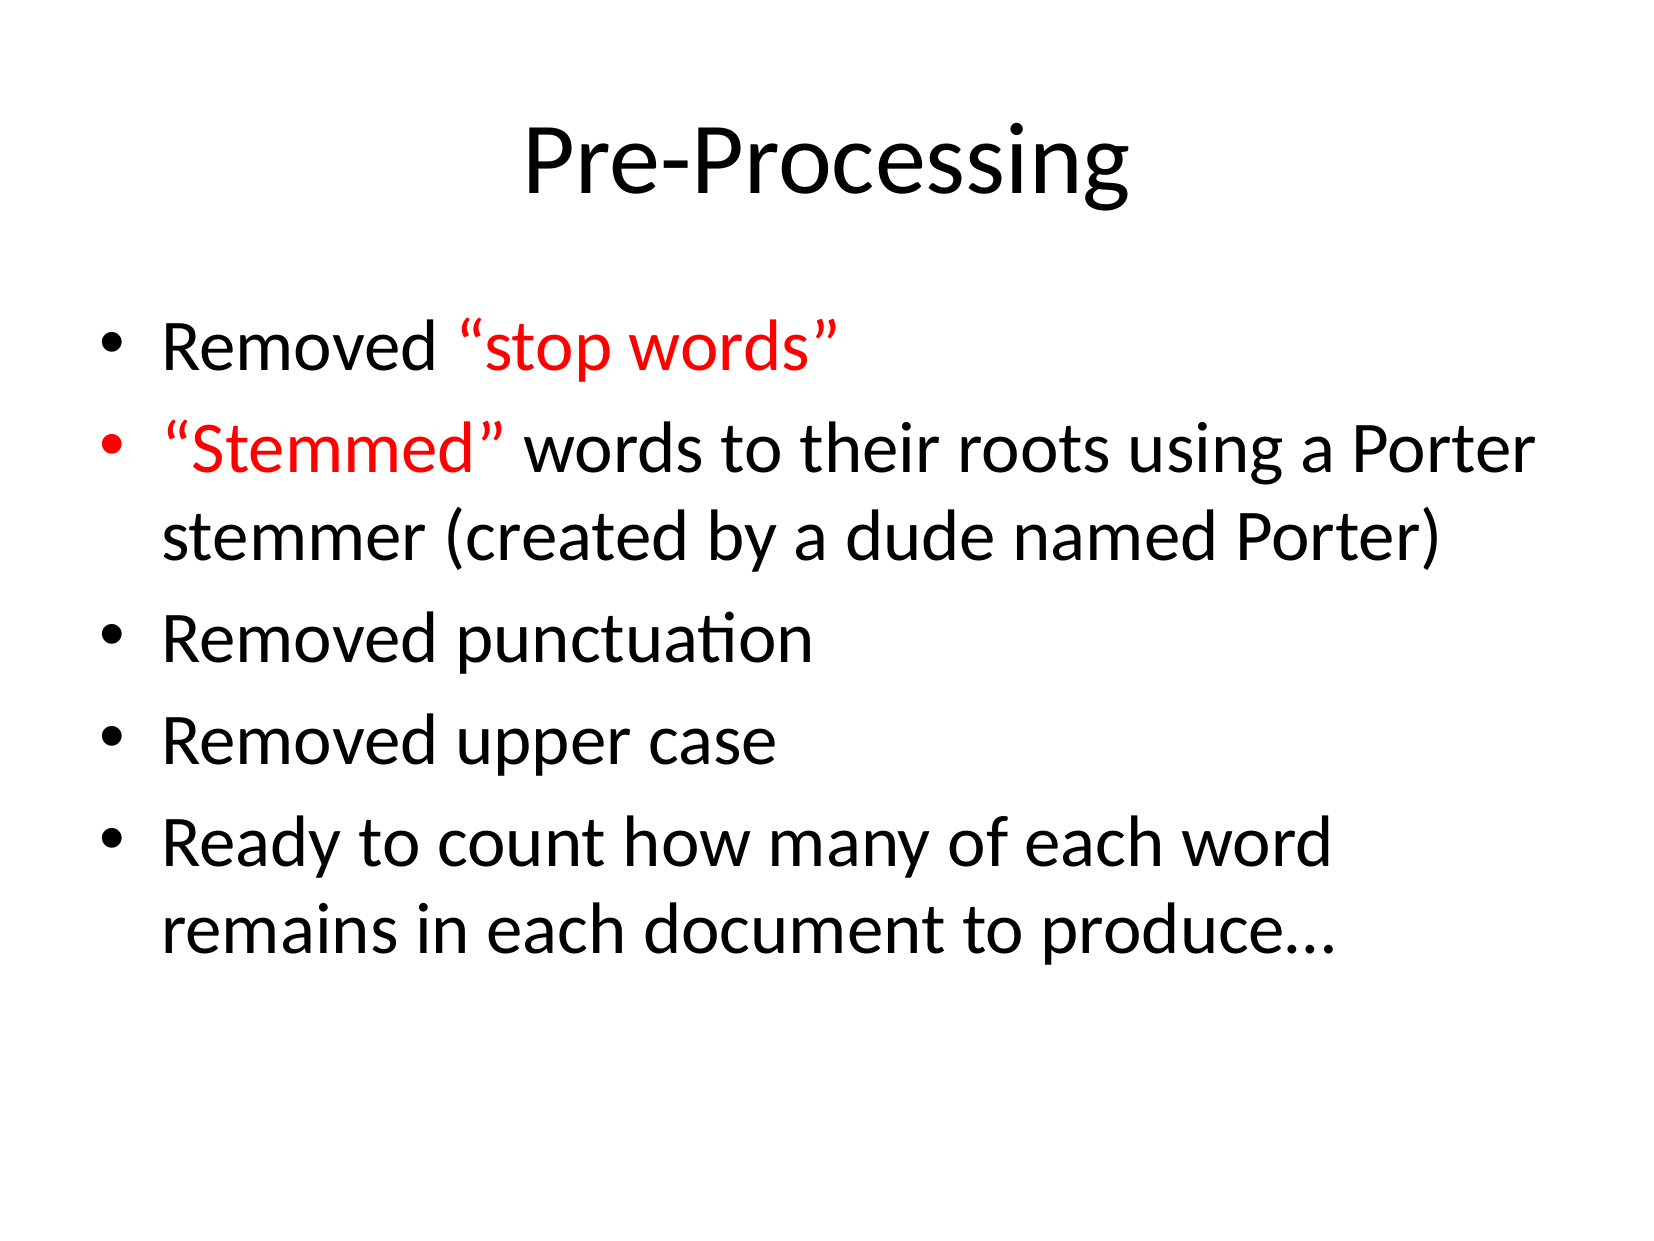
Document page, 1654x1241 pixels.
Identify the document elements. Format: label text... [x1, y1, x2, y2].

title Pre-Processing [82, 49, 1571, 257]
list Removed “stop words” “Stemmed” words to their roots using a Porter stemmer (created by a dude named Porter) Removed punctuation Removed upper case Ready to count how many of each word remains in each document to produce… [82, 289, 1571, 1108]
